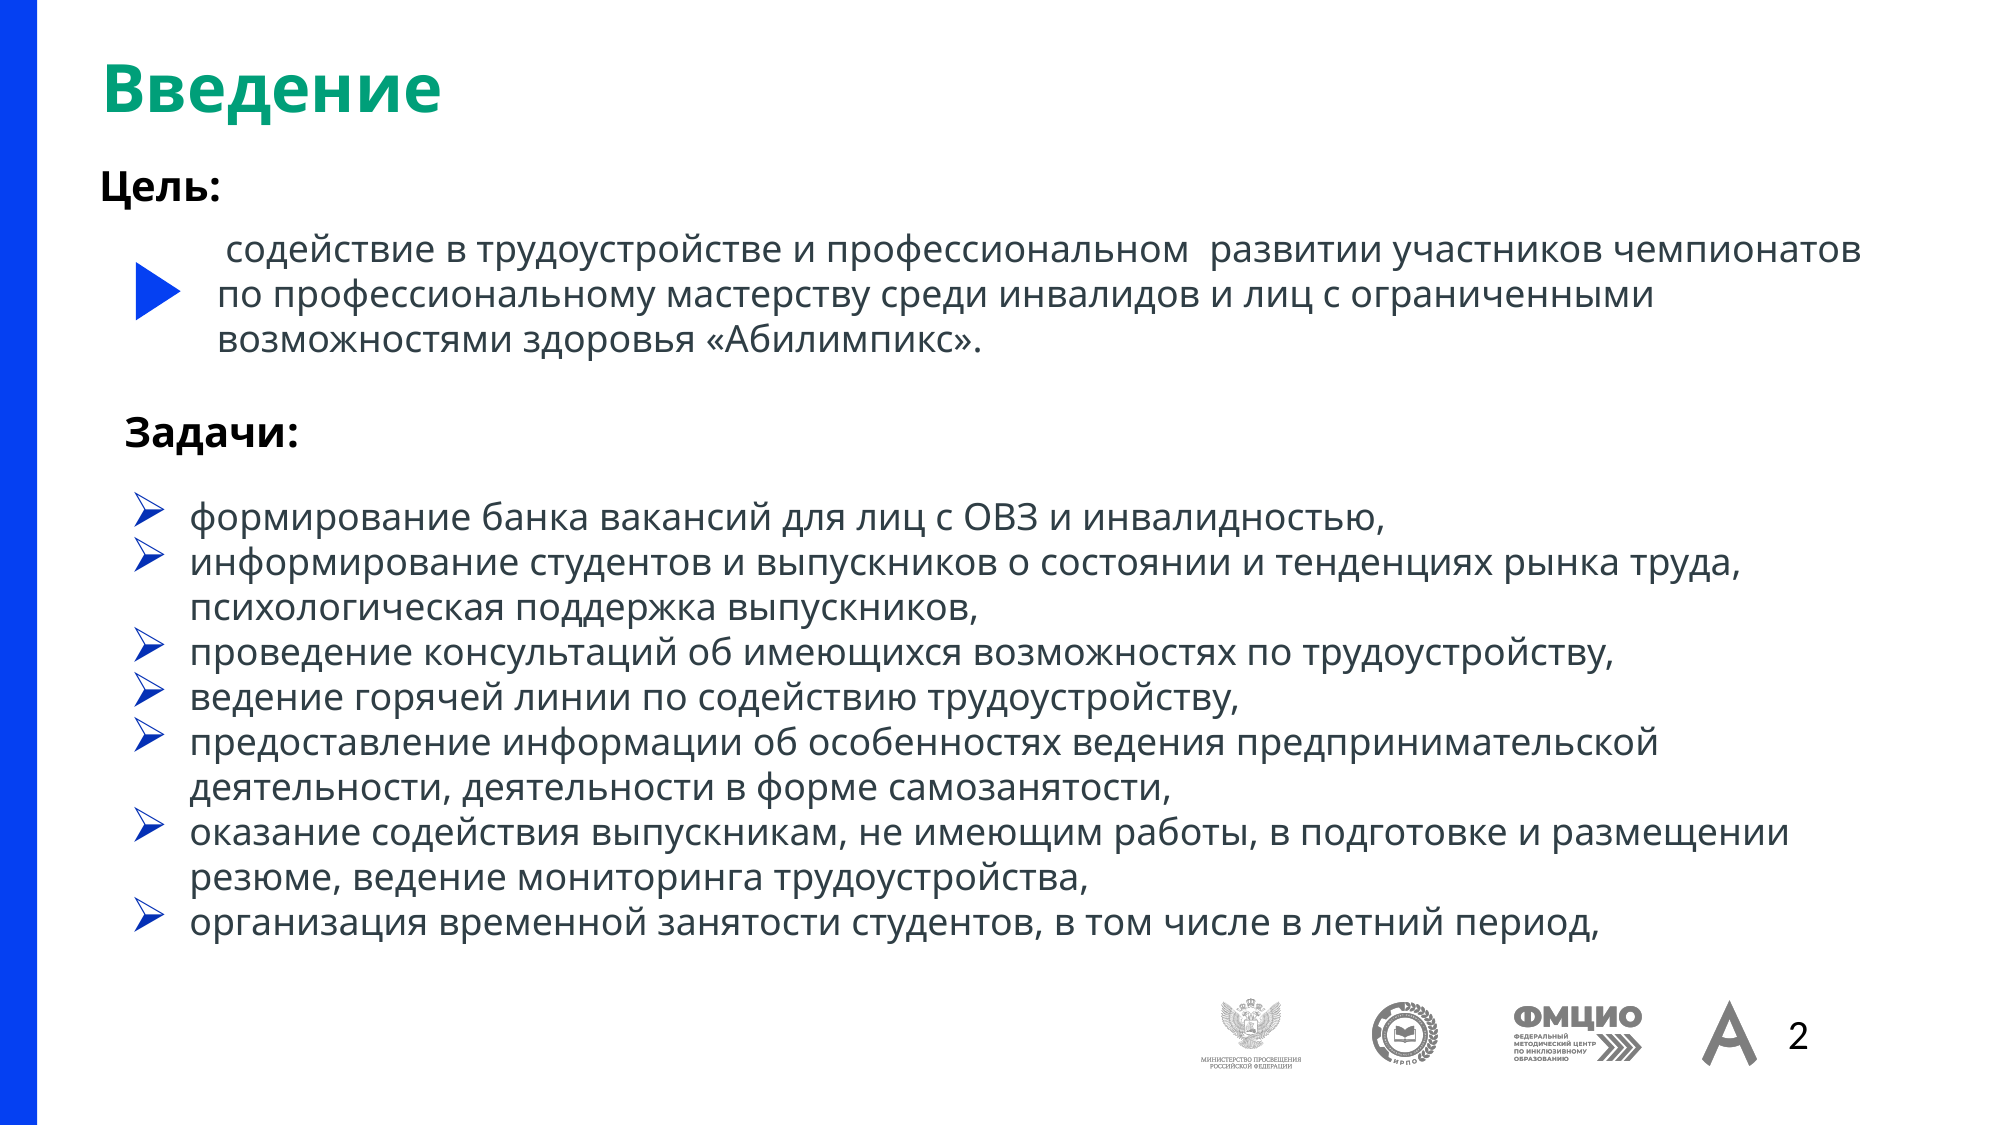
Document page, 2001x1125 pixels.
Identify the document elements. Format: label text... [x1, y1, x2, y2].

text_box формирование банка вакансий для лиц с ОВЗ и инвалидностью, информирование студентов и выпускников о состоянии и тенденциях рынка труда, психологическая поддержка выпускников, проведение консультаций об имеющихся возможностях по трудоустройству, ведение горячей линии по содействию трудоустройству, предоставление информации об особенностях ведения предпринимательской деятельности, деятельности в форме самозанятости, оказание содействия выпускникам, не имеющим работы, в подготовке и размещении резюме, ведение мониторинга трудоустройства, организация временной занятости студентов, в том числе в летний период, [115, 485, 1860, 951]
text_box [0, 0, 38, 1125]
text_box Задачи: [109, 397, 1154, 463]
text_box Цель: [84, 152, 1129, 218]
picture [1514, 1006, 1642, 1061]
picture [1201, 998, 1301, 1069]
picture [1702, 1000, 1757, 1066]
title Введение [101, 59, 1891, 133]
picture [1372, 1002, 1438, 1065]
text_box содействие в трудоустройстве и профессиональном развитии участников чемпионатов по профессиональному мастерству среди инвалидов и лиц с ограниченными возможностями здоровья «Абилимпикс». [202, 217, 1900, 367]
text_box [134, 260, 183, 323]
